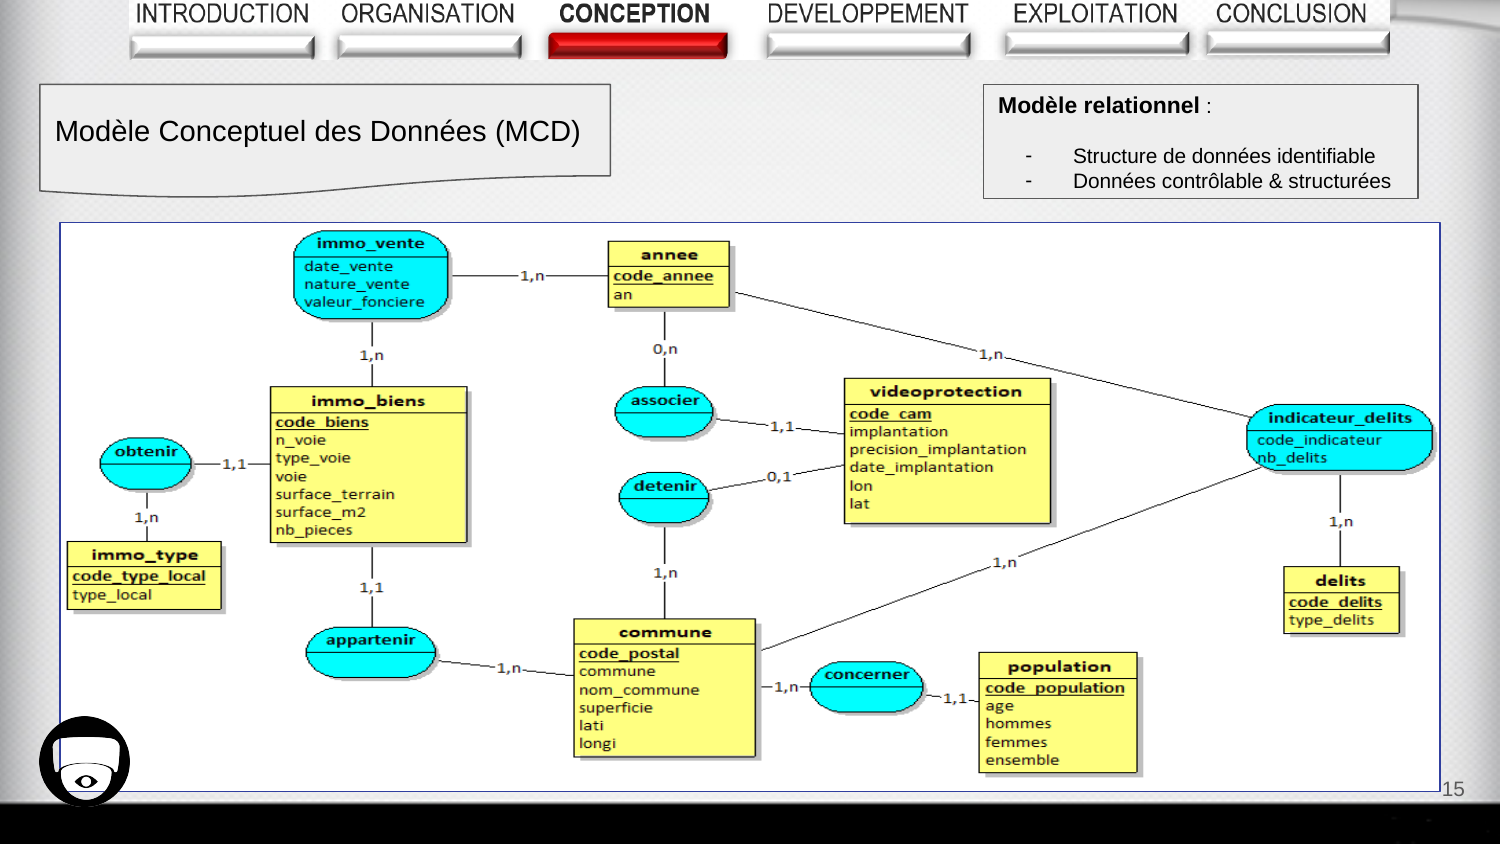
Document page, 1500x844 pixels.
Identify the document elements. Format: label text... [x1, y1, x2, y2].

text_box Modèle Conceptuel des Données (MCD) [39, 84, 611, 197]
text_box Modèle relationnel : Structure de données identifiable Données contrôlable & structurées [983, 84, 1419, 199]
picture [0, 0, 1500, 844]
slide_number ‹#› [1389, 755, 1480, 821]
